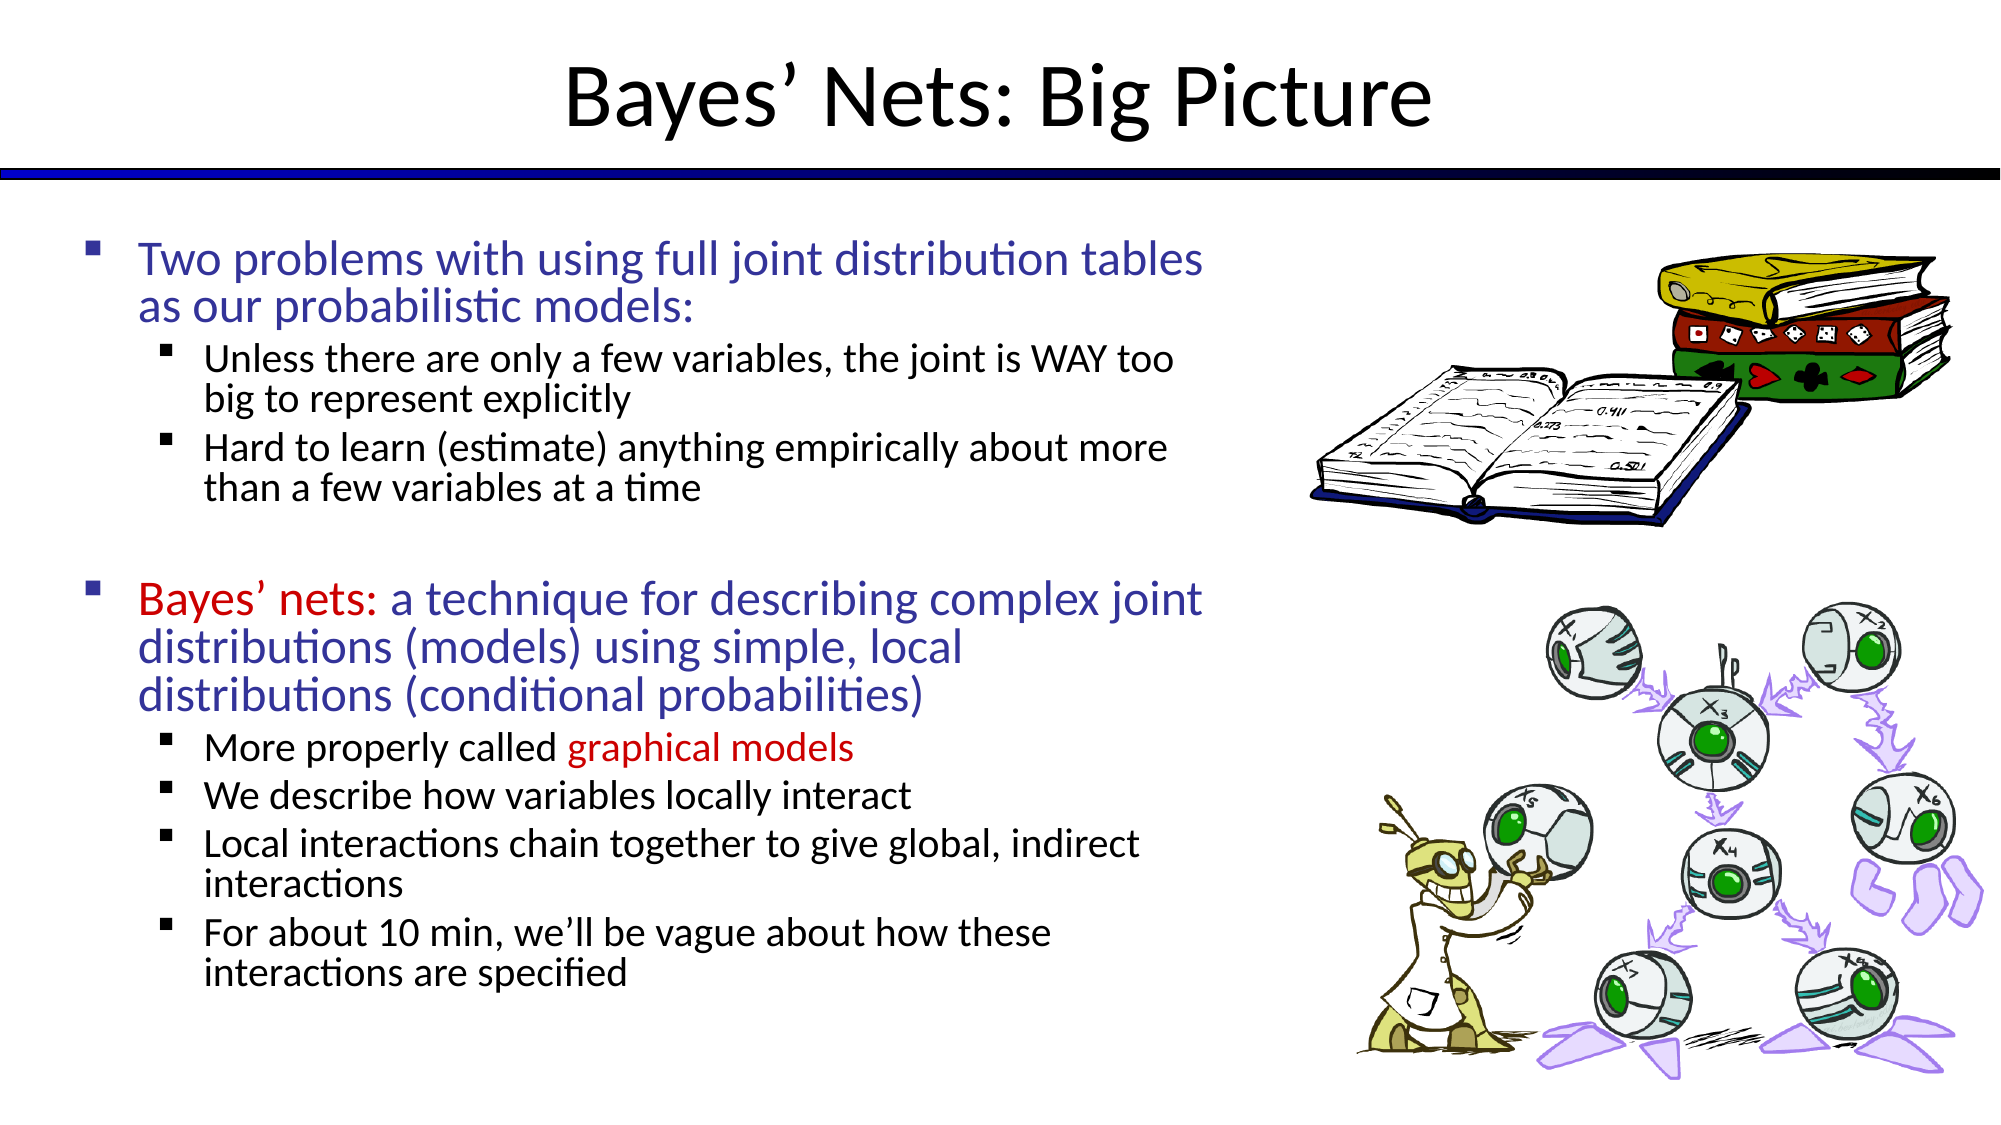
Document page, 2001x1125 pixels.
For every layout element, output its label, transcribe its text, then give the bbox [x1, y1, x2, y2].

picture [1299, 237, 1976, 543]
list Two problems with using full joint distribution tables as our probabilistic models: Unless there are only a few variables, the joint is WAY too big to represent explicitly Hard to learn (estimate) anything empirically about more than a few variables at a time Bayes’ nets: a technique for describing complex joint distributions (models) using simple, local distributions (conditional probabilities) More properly called graphical models We describe how variables locally interact Local interactions chain together to give global, indirect interactions For about 10 min, we’ll be vague about how these interactions are specified [66, 228, 1238, 1006]
title Bayes’ Nets: Big Picture [0, 0, 2000, 184]
picture [1312, 587, 2000, 1088]
